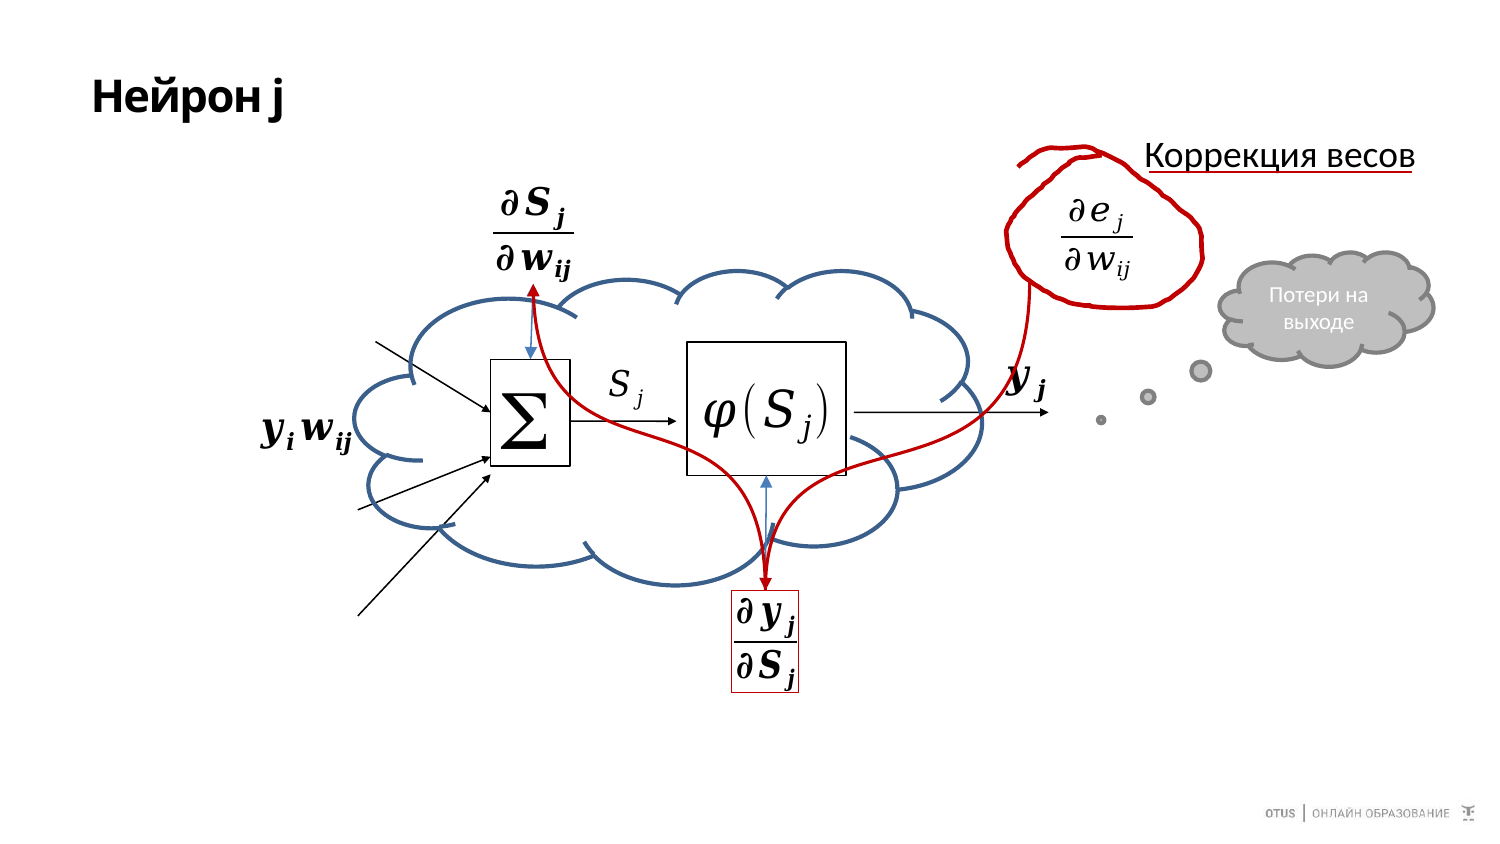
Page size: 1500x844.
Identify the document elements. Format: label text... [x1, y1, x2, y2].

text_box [1034, 407, 1049, 417]
title Нейрон j [89, 66, 994, 209]
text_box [495, 320, 803, 554]
text_box Потери на выходе [1217, 250, 1436, 369]
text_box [765, 280, 1030, 591]
text_box [496, 562, 583, 569]
text_box Потери на выходе [1189, 359, 1213, 383]
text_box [374, 340, 490, 413]
text_box [797, 268, 886, 279]
text_box Коррекция весов [1129, 122, 1432, 183]
text_box [538, 268, 779, 319]
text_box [530, 283, 534, 319]
text_box [415, 296, 525, 339]
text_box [357, 455, 492, 617]
picture [1262, 799, 1475, 825]
text_box [597, 562, 754, 588]
text_box [352, 387, 490, 454]
text_box Потери на выходе [1139, 388, 1157, 406]
text_box [1004, 144, 1205, 310]
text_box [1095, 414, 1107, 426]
